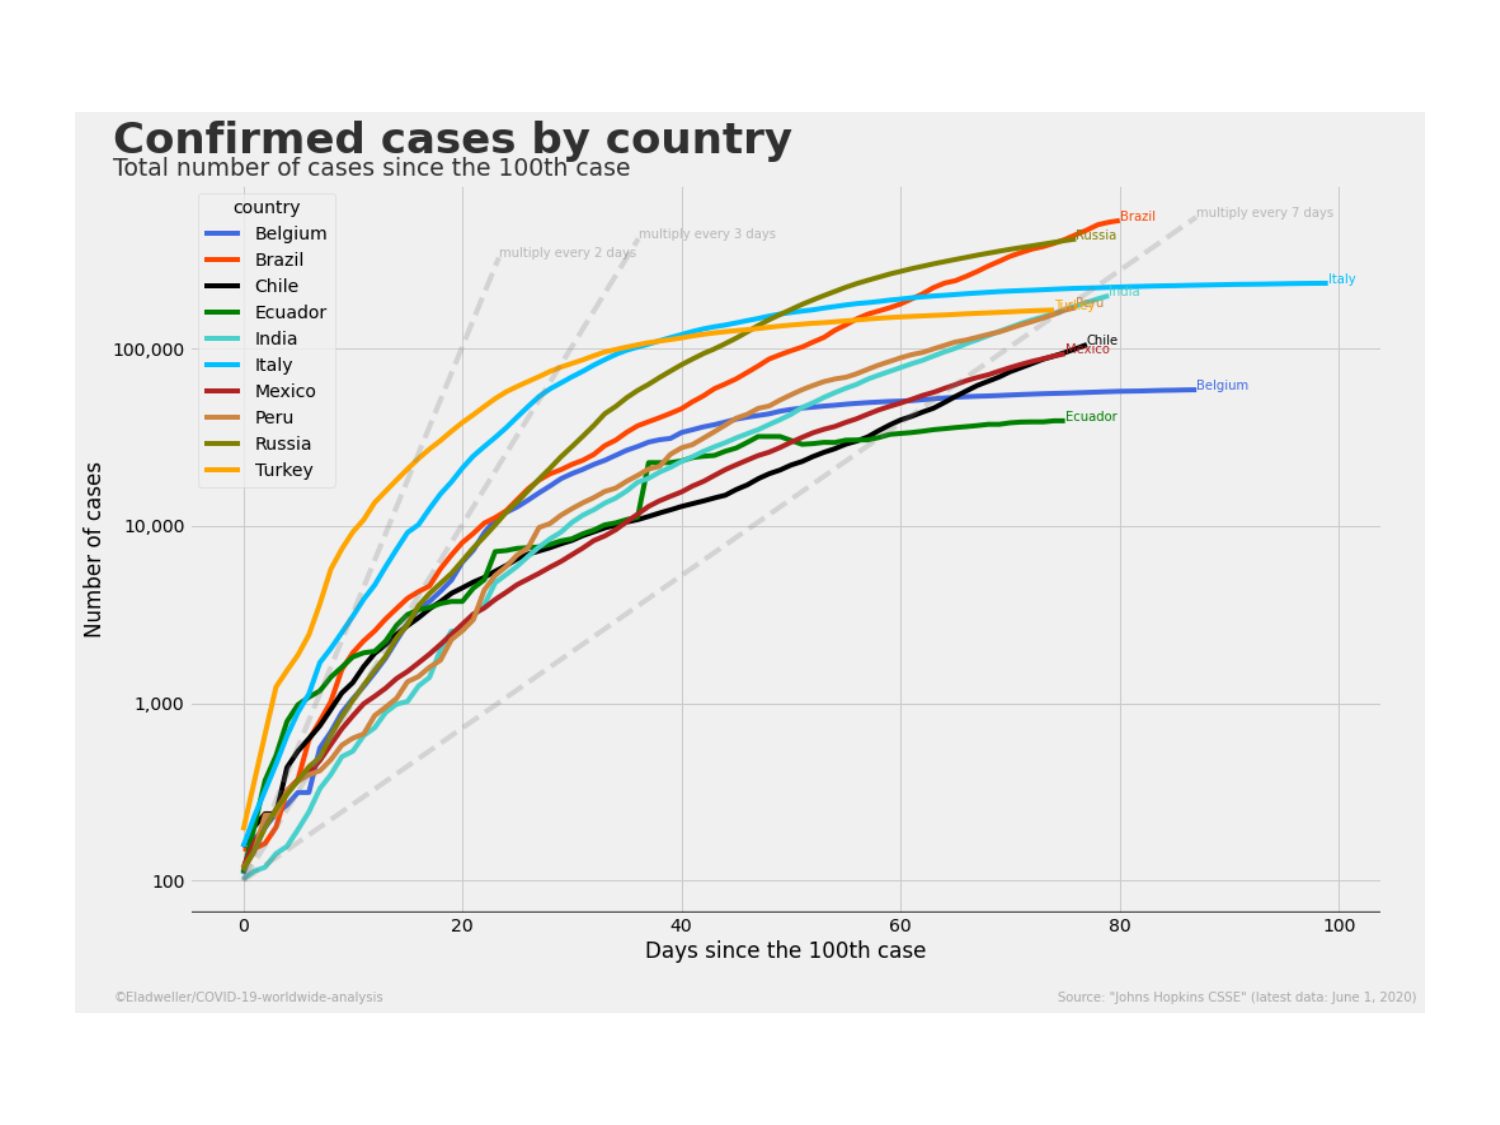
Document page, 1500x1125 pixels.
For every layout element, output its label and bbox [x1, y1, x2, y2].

picture [74, 112, 1426, 1013]
